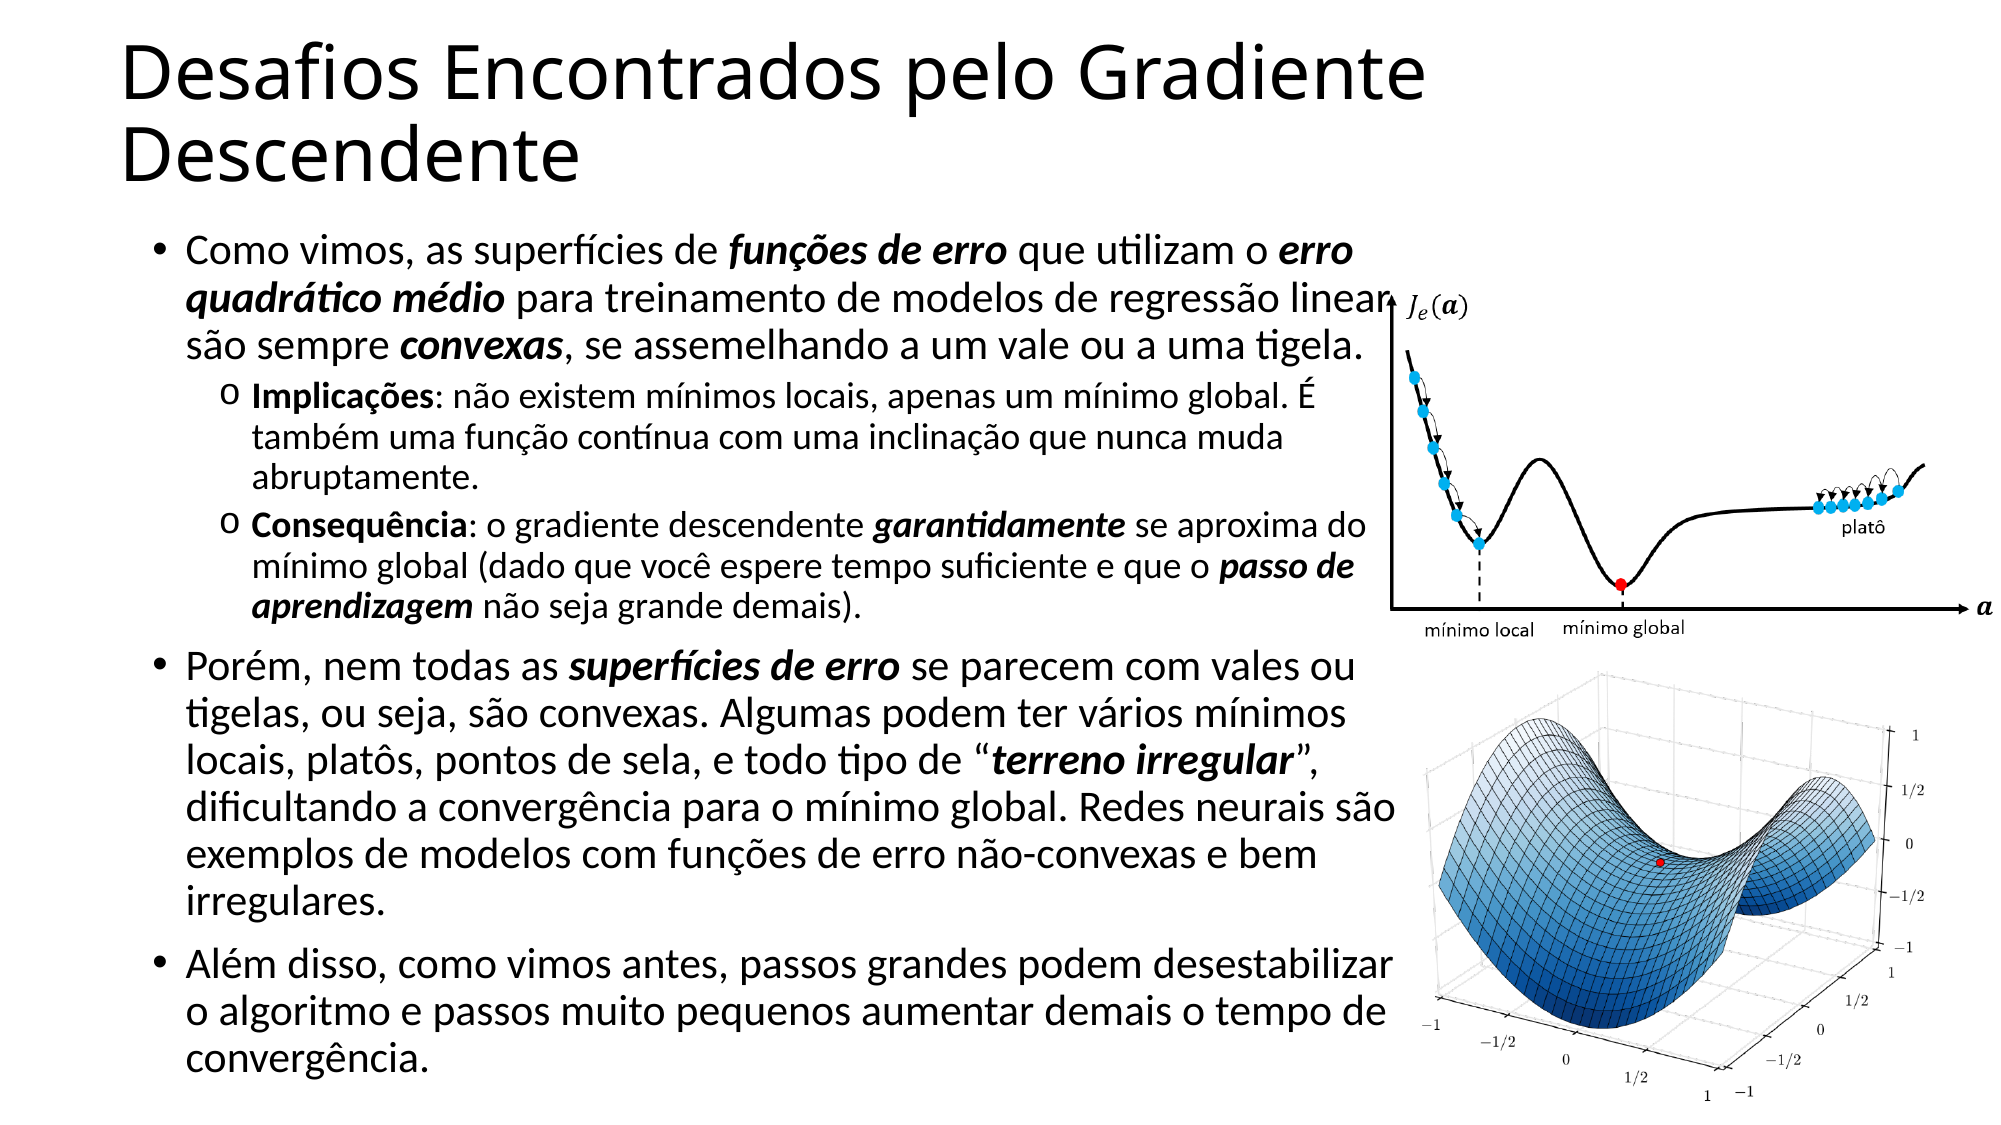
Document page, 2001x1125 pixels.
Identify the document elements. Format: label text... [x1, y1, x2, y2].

list Como vimos, as superfícies de funções de erro que utilizam o erro quadrático médio para treinamento de modelos de regressão linear são sempre convexas, se assemelhando a um vale ou a uma tigela. Implicações: não existem mínimos locais, apenas um mínimo global. É também uma função contínua com uma inclinação que nunca muda abruptamente. Consequência: o gradiente descendente garantidamente se aproxima do mínimo global (dado que você espere tempo suficiente e que o passo de aprendizagem não seja grande demais). Porém, nem todas as superfícies de erro se parecem com vales ou tigelas, ou seja, são convexas. Algumas podem ter vários mínimos locais, platôs, pontos de sela, e todo tipo de “terreno irregular”, dificultando a convergência para o mínimo global. Redes neurais são exemplos de modelos com funções de erro não-convexas e bem irregulares. Além disso, como vimos antes, passos grandes podem desestabilizar o algoritmo e passos muito pequenos aumentar demais o tempo de convergência. [137, 219, 1422, 1095]
title Desafios Encontrados pelo Gradiente Descendente [104, 27, 1869, 206]
picture [1379, 290, 2000, 639]
picture [1421, 670, 1927, 1106]
